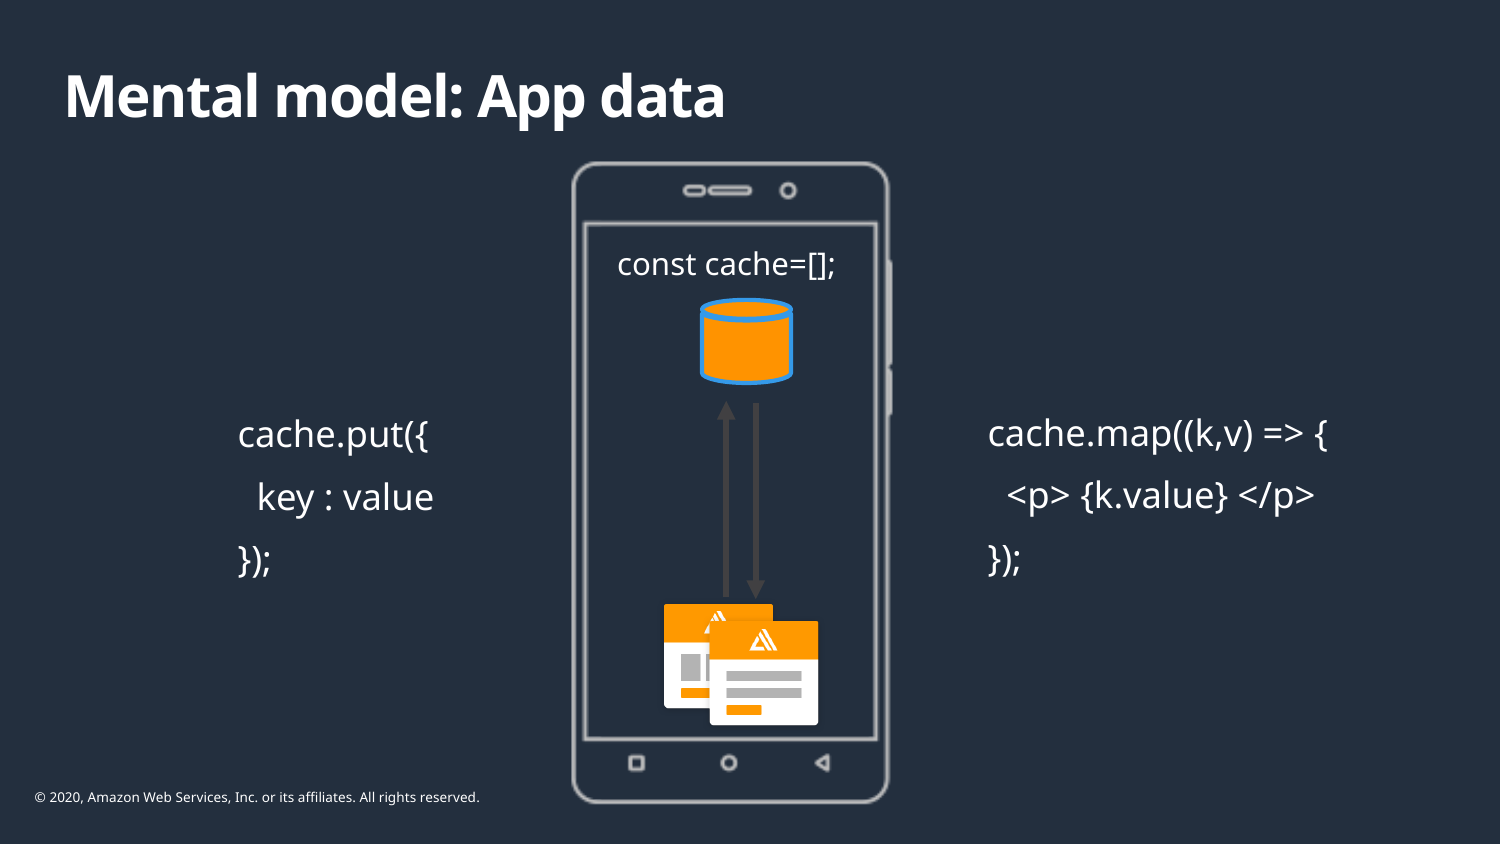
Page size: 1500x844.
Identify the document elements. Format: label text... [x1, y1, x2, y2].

title Mental model: App data [33, 35, 1467, 147]
text_box cache.map((k,v) => { <p> {k.value} </p> }); [1105, 399, 1436, 595]
picture [367, 155, 1100, 844]
text_box cache.put({ key : value }); [218, 400, 362, 596]
